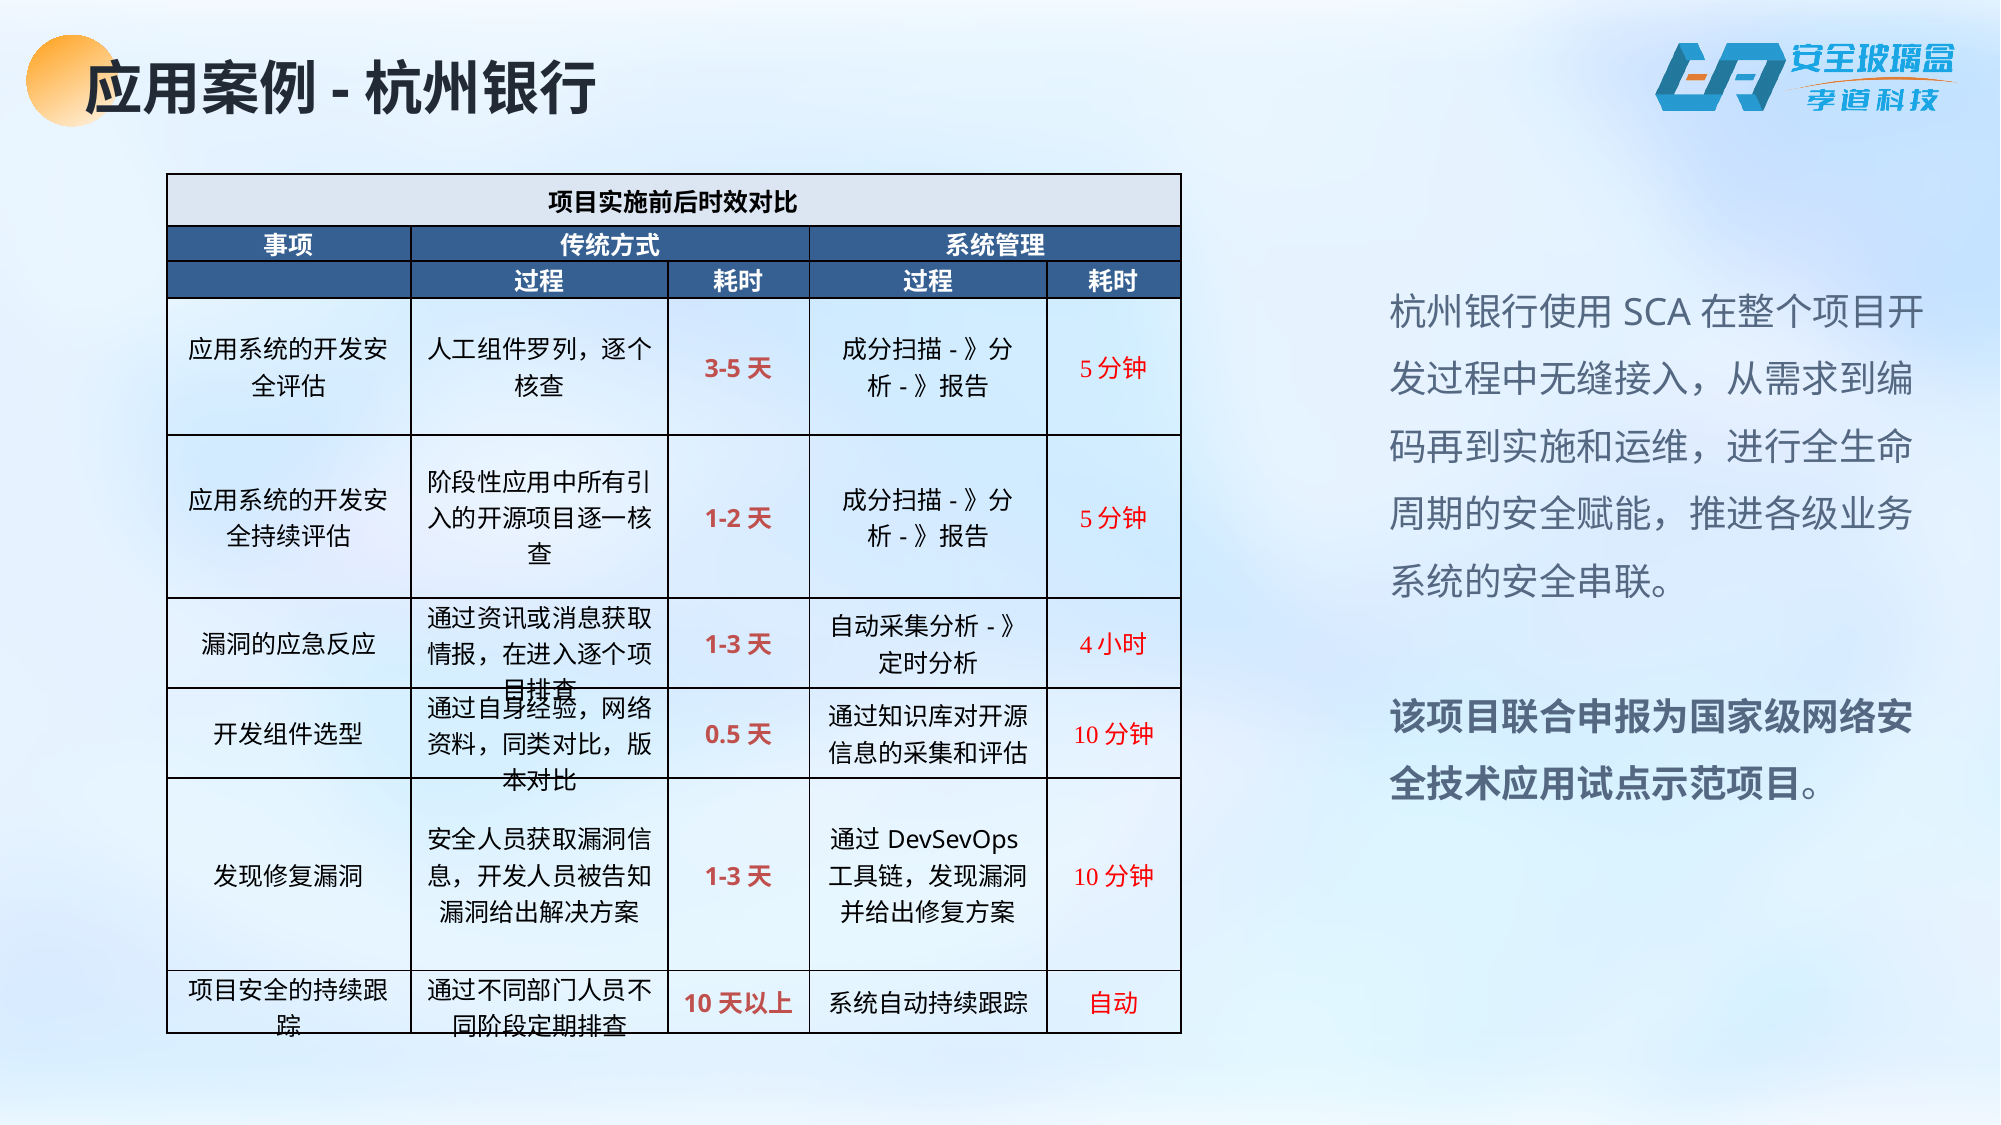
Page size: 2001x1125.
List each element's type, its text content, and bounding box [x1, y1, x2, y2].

table_cell 过程 [810, 262, 1046, 297]
table_cell 成分扫描-》分析-》报告 [810, 436, 1046, 597]
table_cell 项目安全的持续跟踪 [168, 971, 410, 1032]
table_cell 4小时 [1048, 599, 1180, 687]
table_cell 1-3天 [669, 599, 809, 687]
text_box 杭州银行使用SCA在整个项目开发过程中无缝接入，从需求到编码再到实施和运维，进行全生命周期的安全赋能，推进各级业务系统的安全串联。 该项目联合申报为国家级网络安全技术应用试点示范项目。 [1374, 257, 1958, 948]
table_cell 10天以上 [669, 971, 809, 1032]
table_cell 通过自身经验，网络资料，同类对比，版本对比 [657, 689, 667, 777]
table_cell 成分扫描-》分析-》报告 [810, 299, 1046, 434]
table_cell 1-2天 [669, 436, 809, 597]
table_cell 通过DevSevOps工具链，发现漏洞并给出修复方案 [810, 779, 1046, 970]
table_cell 阶段性应用中所有引入的开源项目逐一核查 [657, 436, 667, 597]
table_cell 10分钟 [1048, 779, 1180, 970]
text_box 应用案例-杭州银行 [69, 43, 1493, 129]
table_cell 自动 [1048, 971, 1180, 1032]
table_cell 耗时 [1048, 262, 1180, 297]
table_cell 10分钟 [1048, 689, 1180, 777]
table_cell 通过资讯或消息获取情报，在进入逐个项目排查 [657, 599, 667, 687]
text_box [26, 35, 99, 127]
table_cell 事项 [168, 227, 410, 260]
table_cell 3-5天 [669, 299, 809, 434]
table_cell 传统方式 [412, 227, 809, 260]
table_cell 自动采集分析-》定时分析 [810, 599, 1046, 687]
table_cell 安全人员获取漏洞信息，开发人员被告知漏洞给出解决方案 [412, 779, 667, 970]
table_cell 人工组件罗列，逐个核查 [657, 299, 667, 434]
table_cell 发现修复漏洞 [168, 839, 410, 970]
picture [0, 0, 2000, 1125]
table_cell 耗时 [669, 262, 809, 297]
chart [7, 283, 657, 839]
table_cell 过程 [412, 262, 667, 297]
table_cell 5分钟 [1048, 299, 1180, 434]
table_cell 通过知识库对开源信息的采集和评估 [810, 689, 1046, 777]
table_cell 0.5天 [669, 689, 809, 777]
table_header 项目实施前后时效对比 [168, 175, 1180, 225]
table_cell 通过不同部门人员不同阶段定期排查 [412, 971, 667, 1032]
table_cell 系统自动持续跟踪 [810, 971, 1046, 1032]
table_cell 5分钟 [1048, 436, 1180, 597]
table_cell 系统管理 [810, 227, 1180, 260]
table_cell [168, 262, 410, 283]
table_cell 1-3天 [669, 779, 809, 970]
